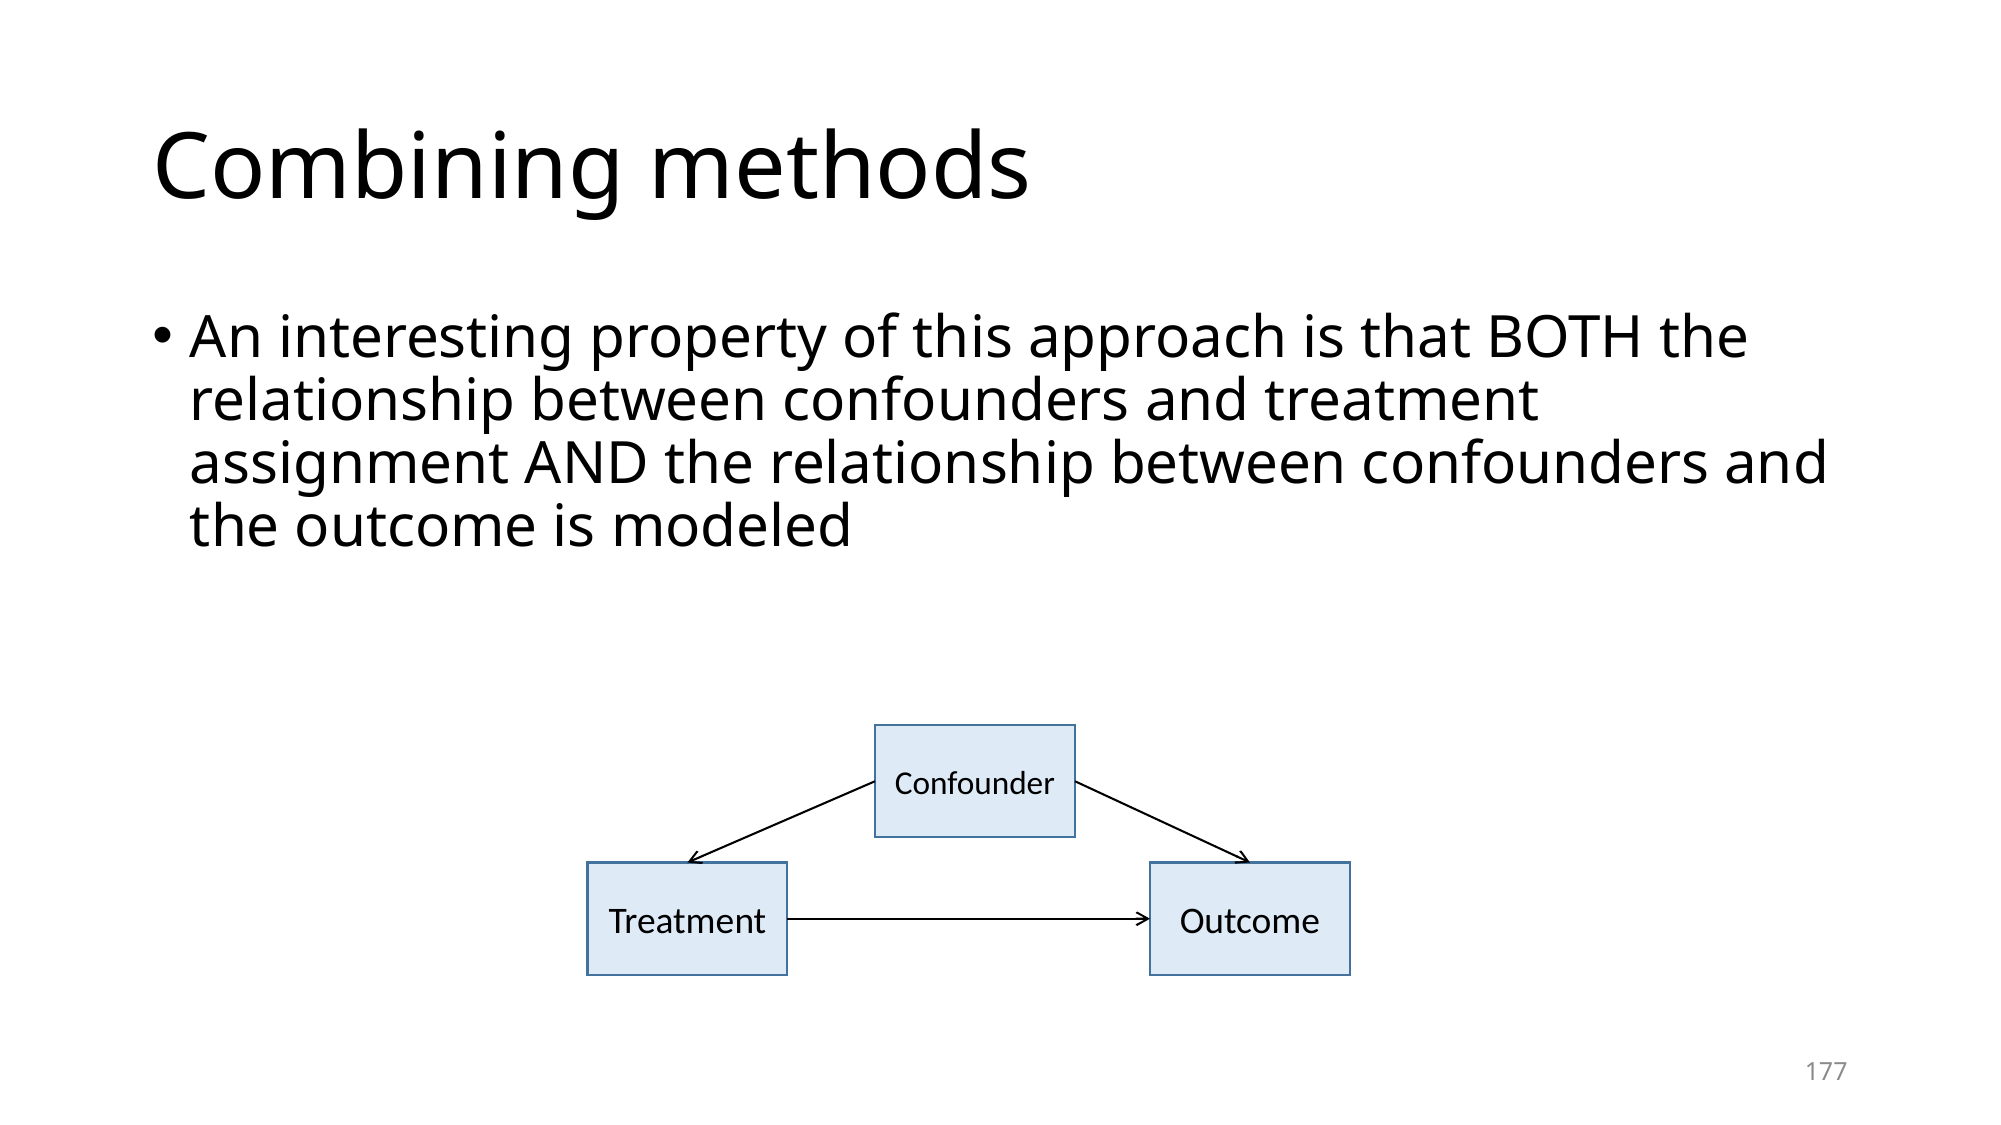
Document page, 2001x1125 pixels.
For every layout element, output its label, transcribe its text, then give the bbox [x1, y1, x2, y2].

text_box Outcome [1149, 861, 1351, 976]
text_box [687, 781, 875, 863]
text_box Treatment [586, 861, 788, 976]
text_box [1074, 781, 1250, 863]
slide_number 177 [1412, 1042, 1863, 1103]
title Combining methods [137, 59, 1863, 278]
text_box Confounder [874, 724, 1076, 838]
list An interesting property of this approach is that BOTH the relationship between confounders and treatment assignment AND the relationship between confounders and the outcome is modeled [137, 299, 1863, 1014]
